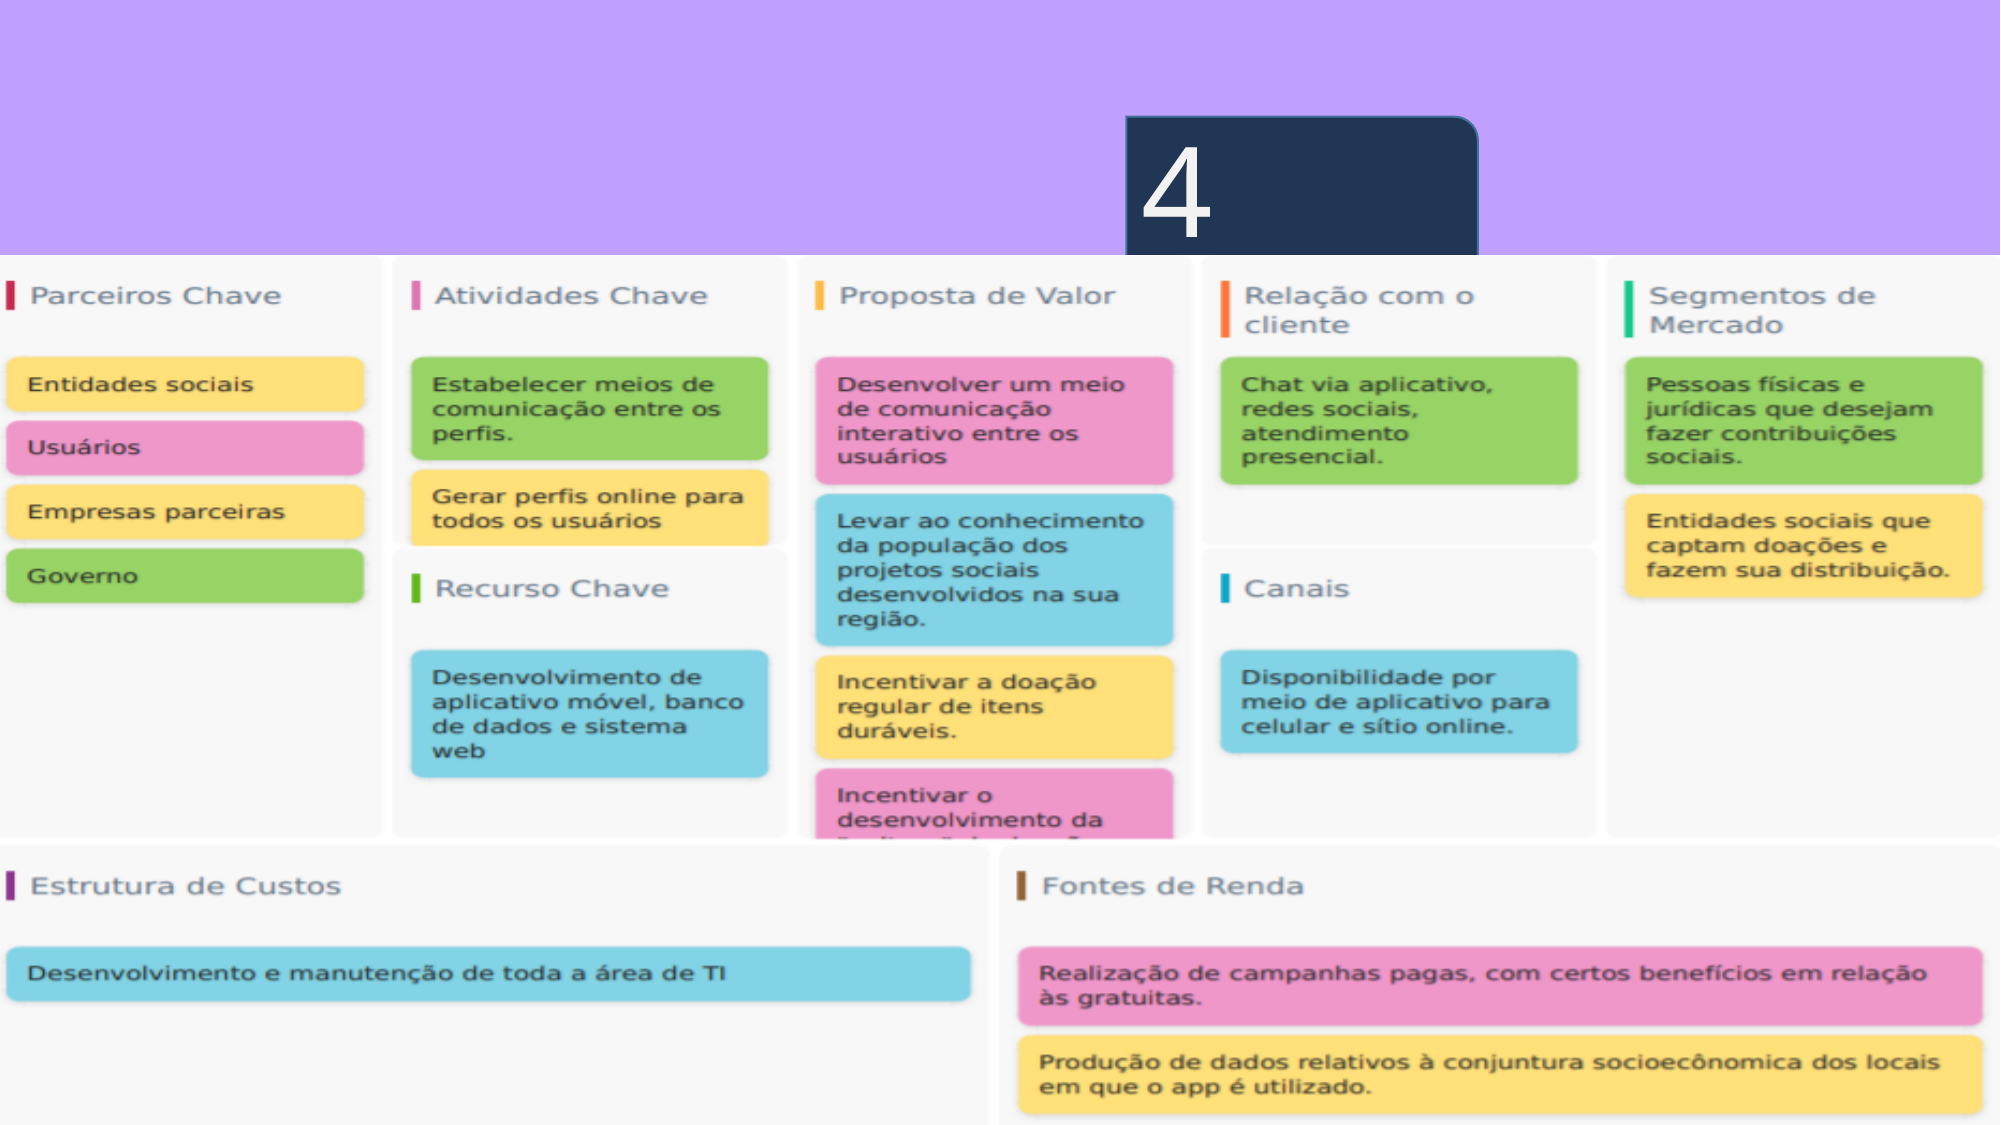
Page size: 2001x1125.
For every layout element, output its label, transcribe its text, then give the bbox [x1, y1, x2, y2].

text_box 4 [1125, 115, 1479, 255]
picture [0, 255, 2000, 1125]
